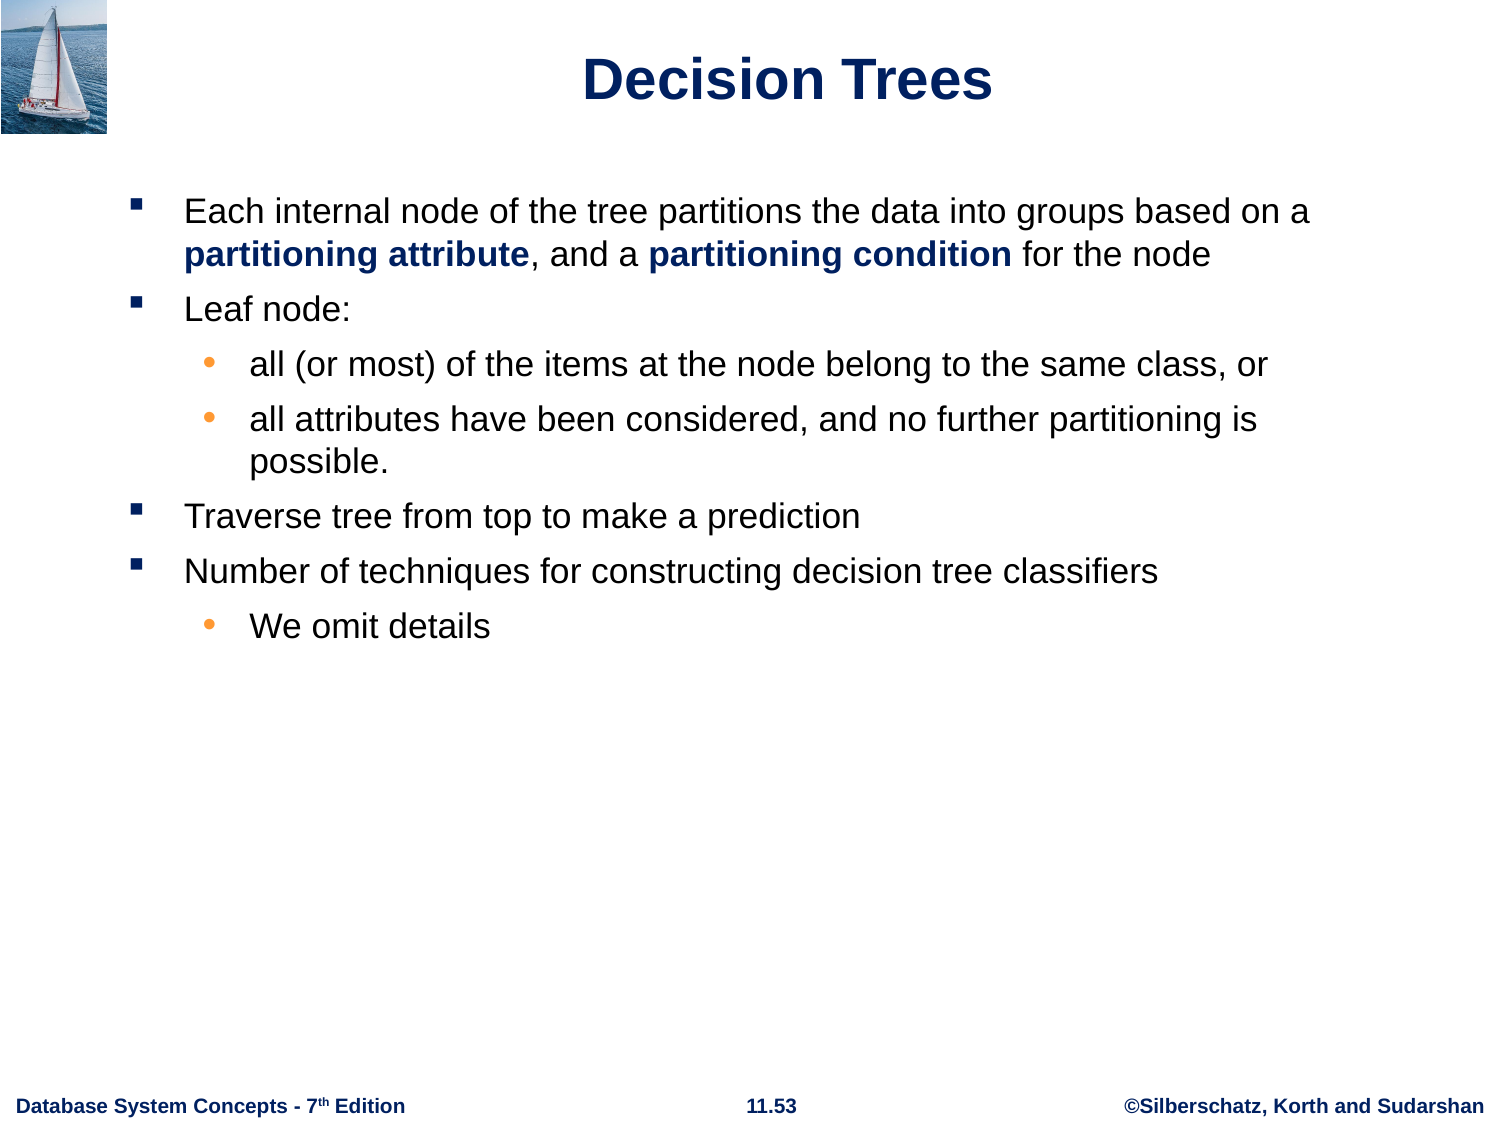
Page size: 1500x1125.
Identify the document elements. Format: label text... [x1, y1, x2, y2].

title Decision Trees [125, 18, 1452, 120]
picture [1, 0, 107, 134]
list Each internal node of the tree partitions the data into groups based on a partitioning attribute, and a partitioning condition for the node Leaf node: all (or most) of the items at the node belong to the same class, or all attributes have been considered, and no further partitioning is possible. Traverse tree from top to make a prediction Number of techniques for constructing decision tree classifiers We omit details [112, 180, 1400, 790]
